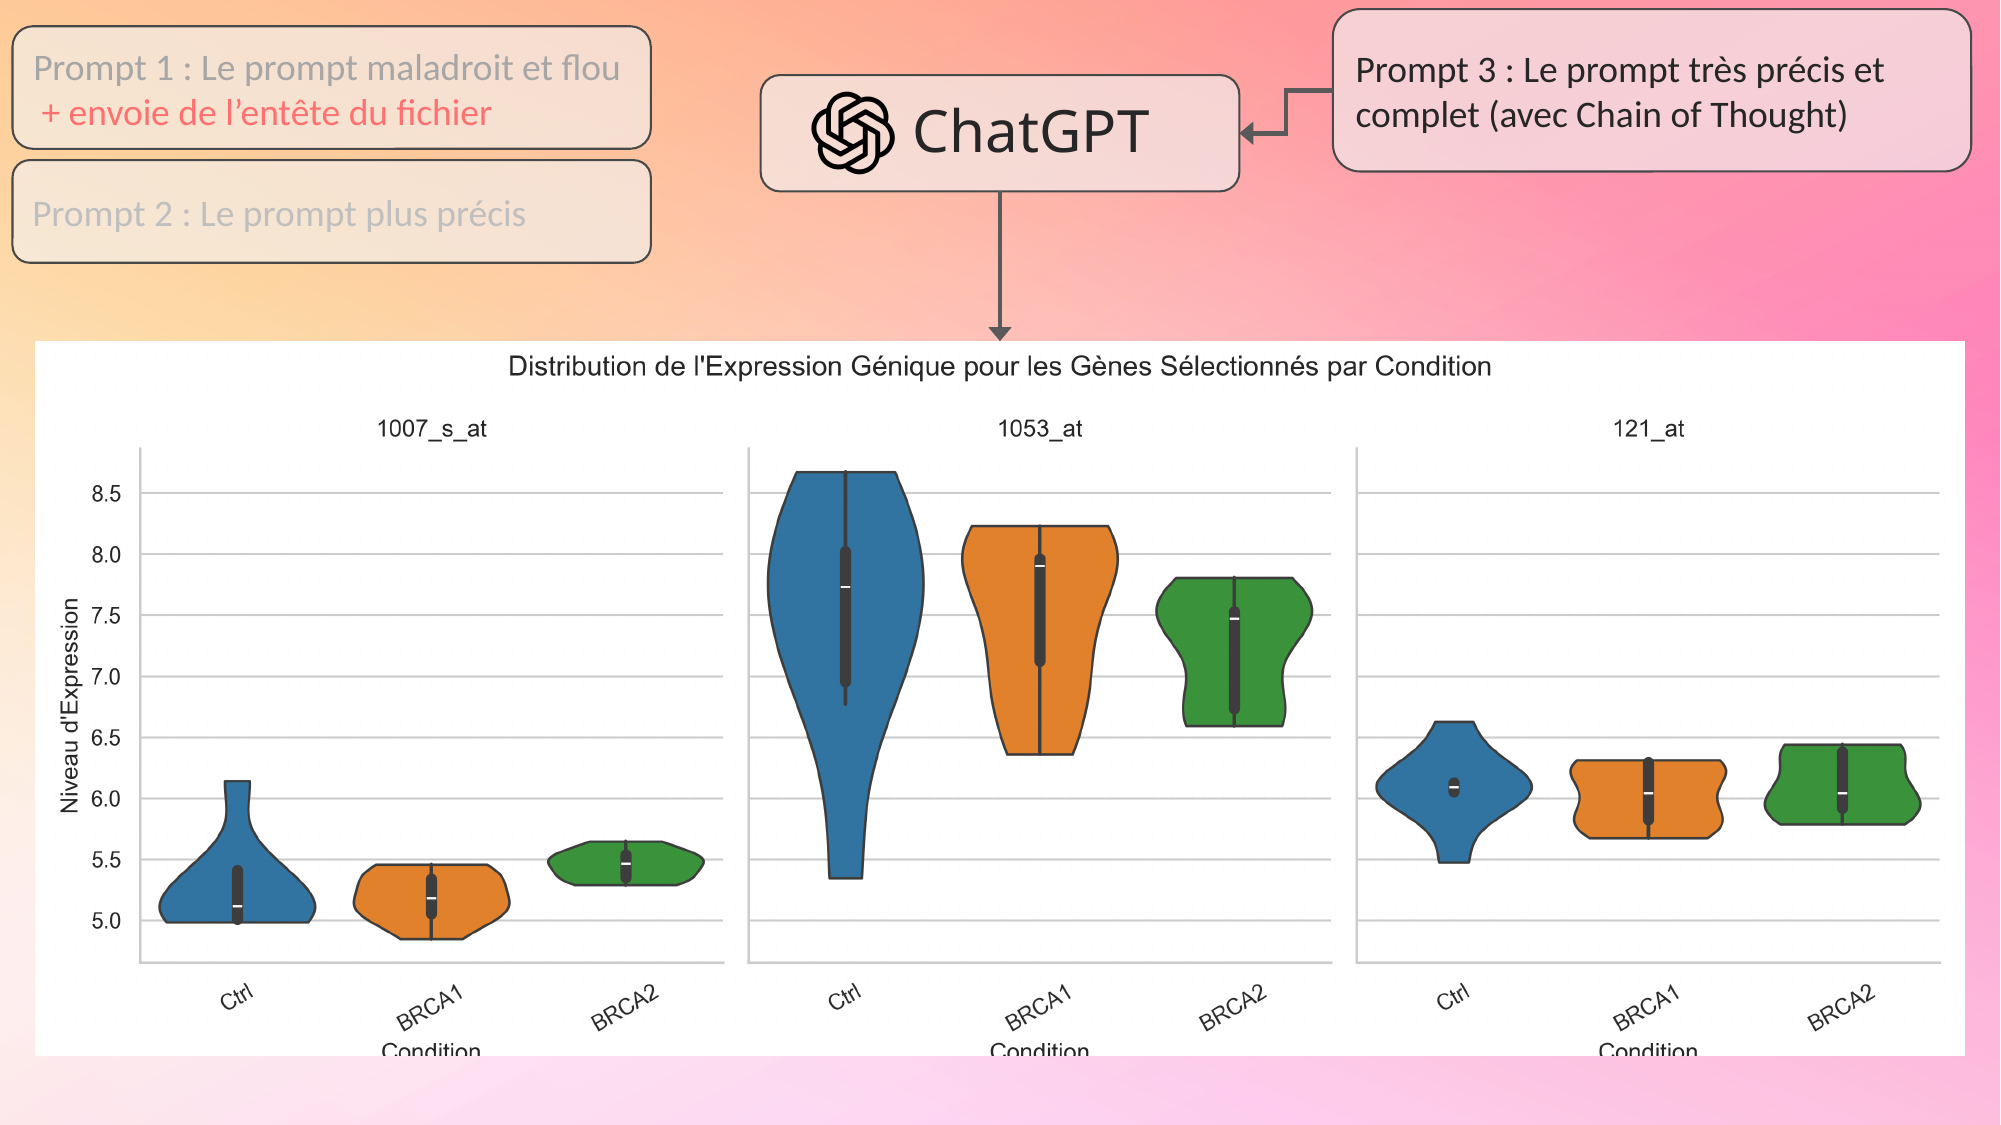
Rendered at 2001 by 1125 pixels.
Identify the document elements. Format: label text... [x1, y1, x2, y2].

text_box Prompt 1 : Le prompt maladroit et flou + envoie de l’entête du fichier [11, 25, 652, 150]
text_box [1239, 90, 1333, 134]
picture [0, 0, 2001, 1125]
title ChatGPT [915, 89, 1166, 177]
text_box Prompt 3 : Le prompt très précis et complet (avec Chain of Thought) [1331, 8, 1973, 173]
text_box Prompt 2 : Le prompt plus précis [11, 159, 652, 264]
text_box [915, 74, 1241, 193]
text_box [759, 74, 791, 193]
